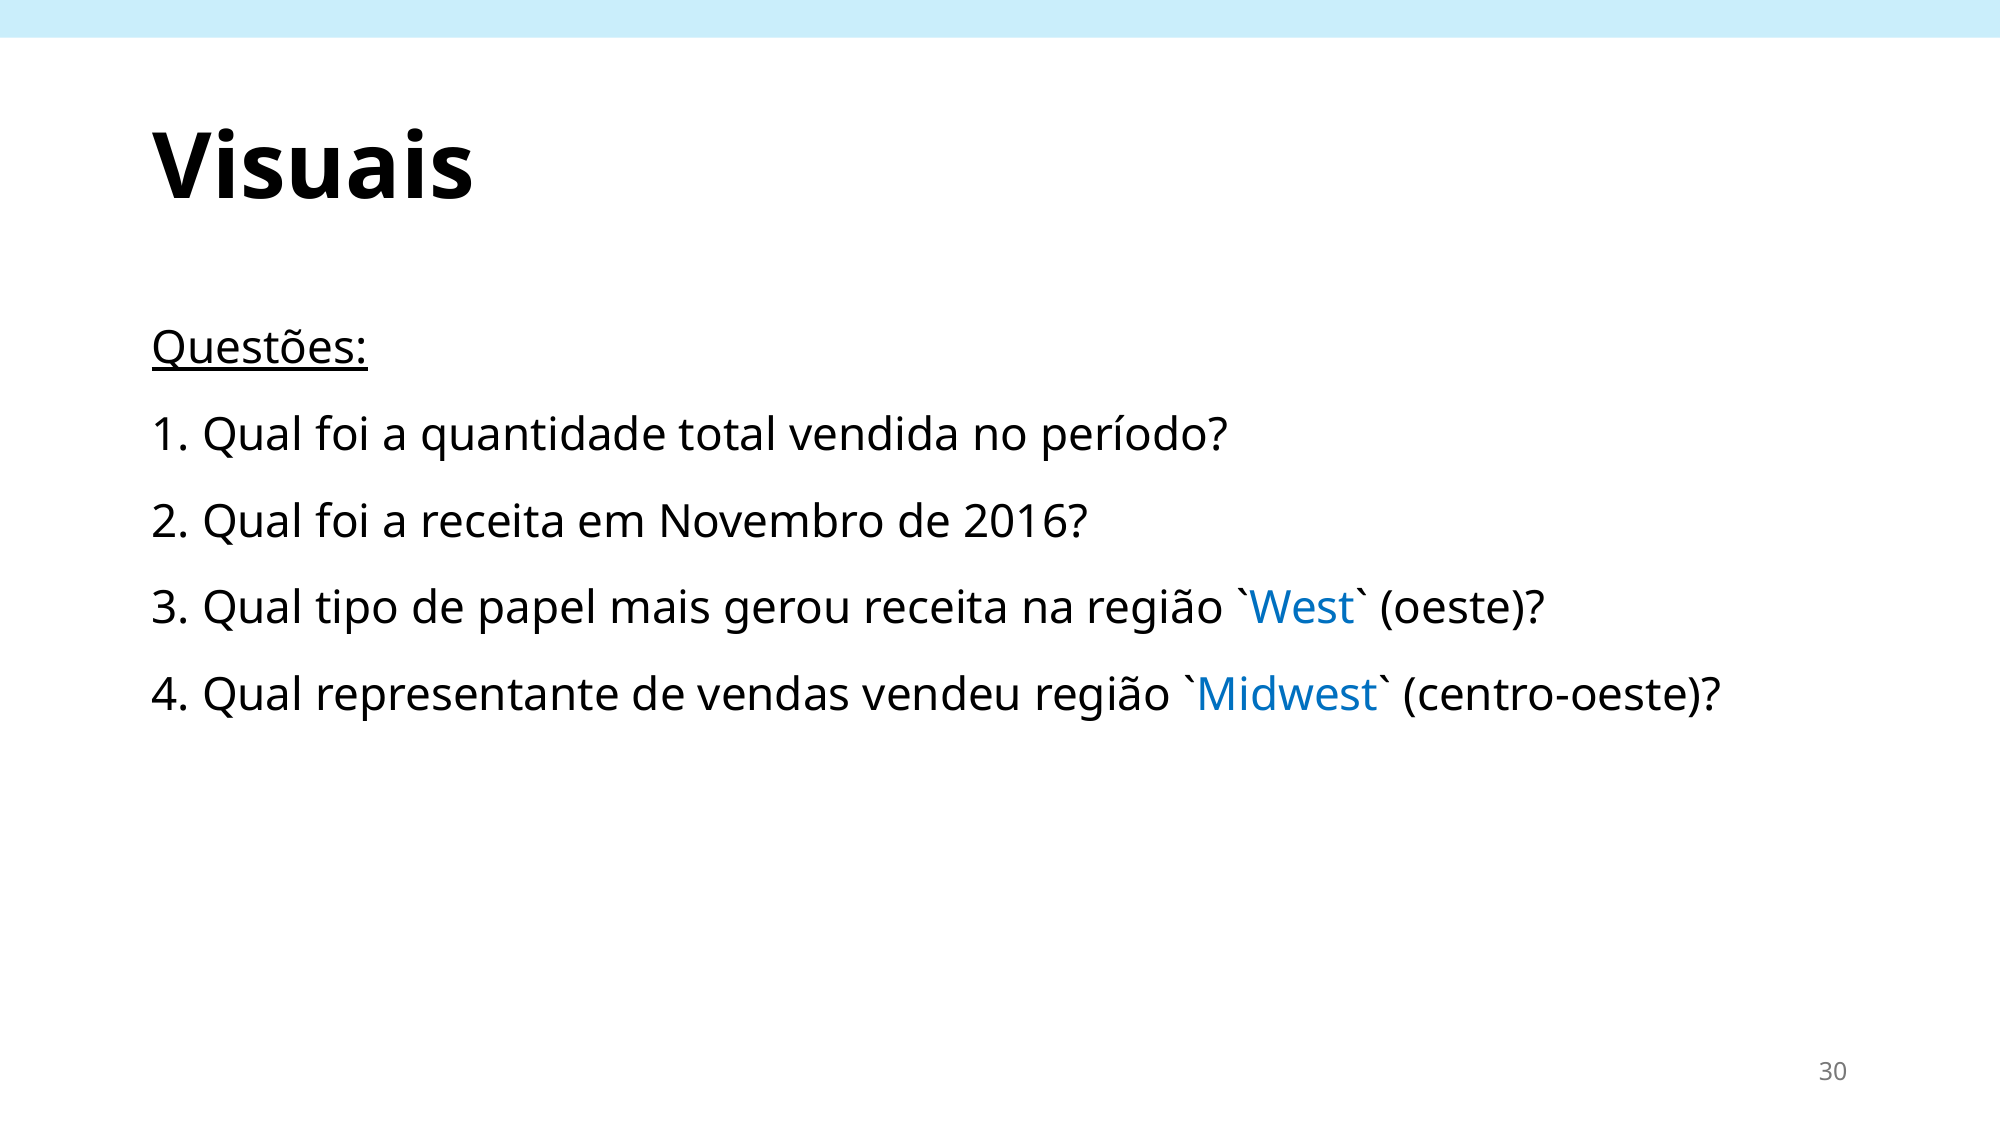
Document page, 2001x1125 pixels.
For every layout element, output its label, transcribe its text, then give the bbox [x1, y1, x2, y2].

text_box [0, 0, 2000, 39]
slide_number 30 [1412, 1042, 1863, 1103]
list Questões: 1. Qual foi a quantidade total vendida no período? 2. Qual foi a receita em Novembro de 2016? 3. Qual tipo de papel mais gerou receita na região `West` (oeste)? 4. Qual representante de vendas vendeu região `Midwest` (centro-oeste)? [136, 299, 1862, 1014]
title Visuais [137, 59, 1863, 278]
